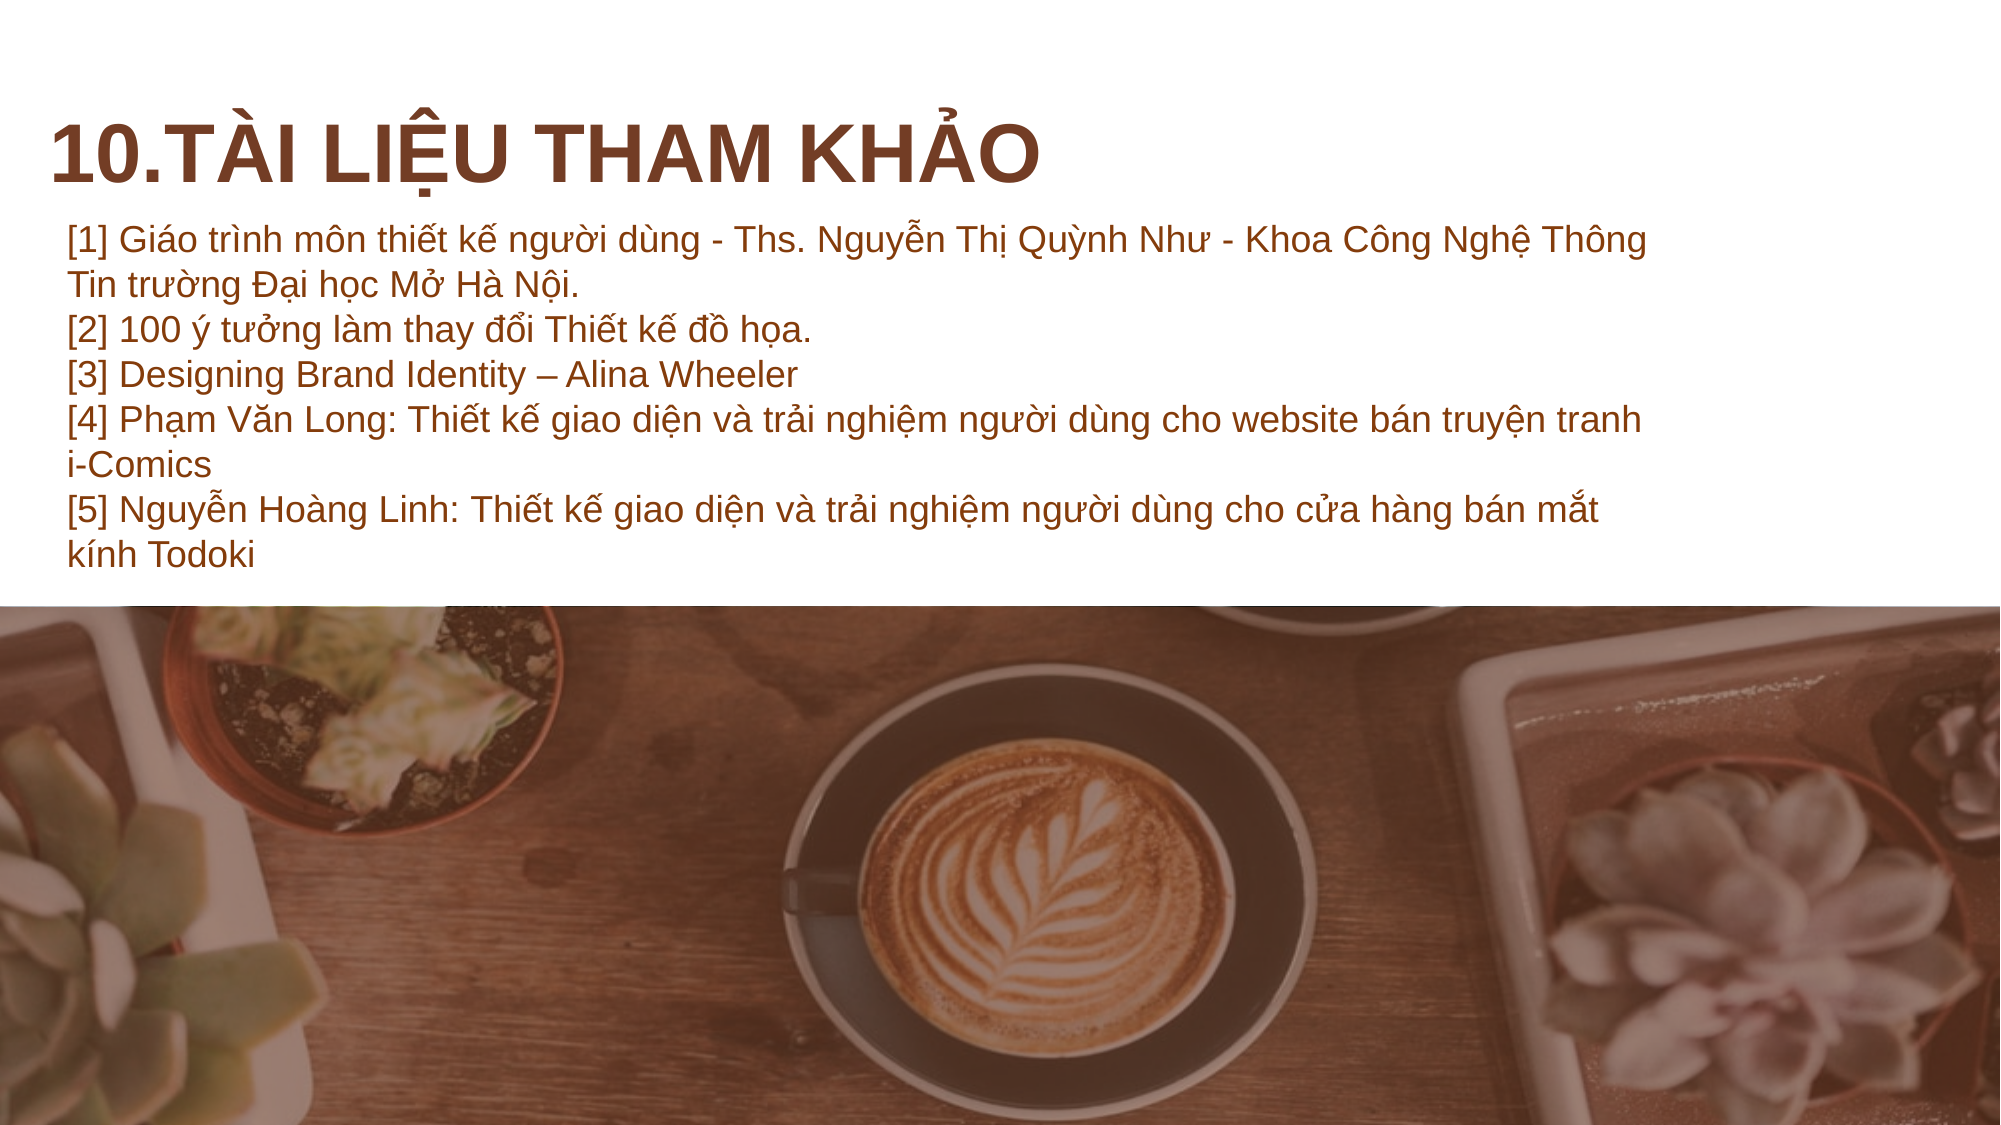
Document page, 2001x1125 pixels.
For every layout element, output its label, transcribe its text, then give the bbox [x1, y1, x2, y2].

text_box [1] Giáo trình môn thiết kế người dùng - Ths. Nguyễn Thị Quỳnh Như - Khoa Công Nghệ Thông Tin trường Đại học Mở Hà Nội. [2] 100 ý tưởng làm thay đổi Thiết kế đồ họa. [3] Designing Brand Identity – Alina Wheeler [4] Phạm Văn Long: Thiết kế giao diện và trải nghiệm người dùng cho website bán truyện tranh i-Comics [5] Nguyễn Hoàng Linh: Thiết kế giao diện và trải nghiệm người dùng cho cửa hàng bán mắt kính Todoki [52, 207, 1665, 606]
picture [0, 606, 2000, 1125]
text_box 10.TÀI LIỆU THAM KHẢO [34, 91, 1603, 207]
